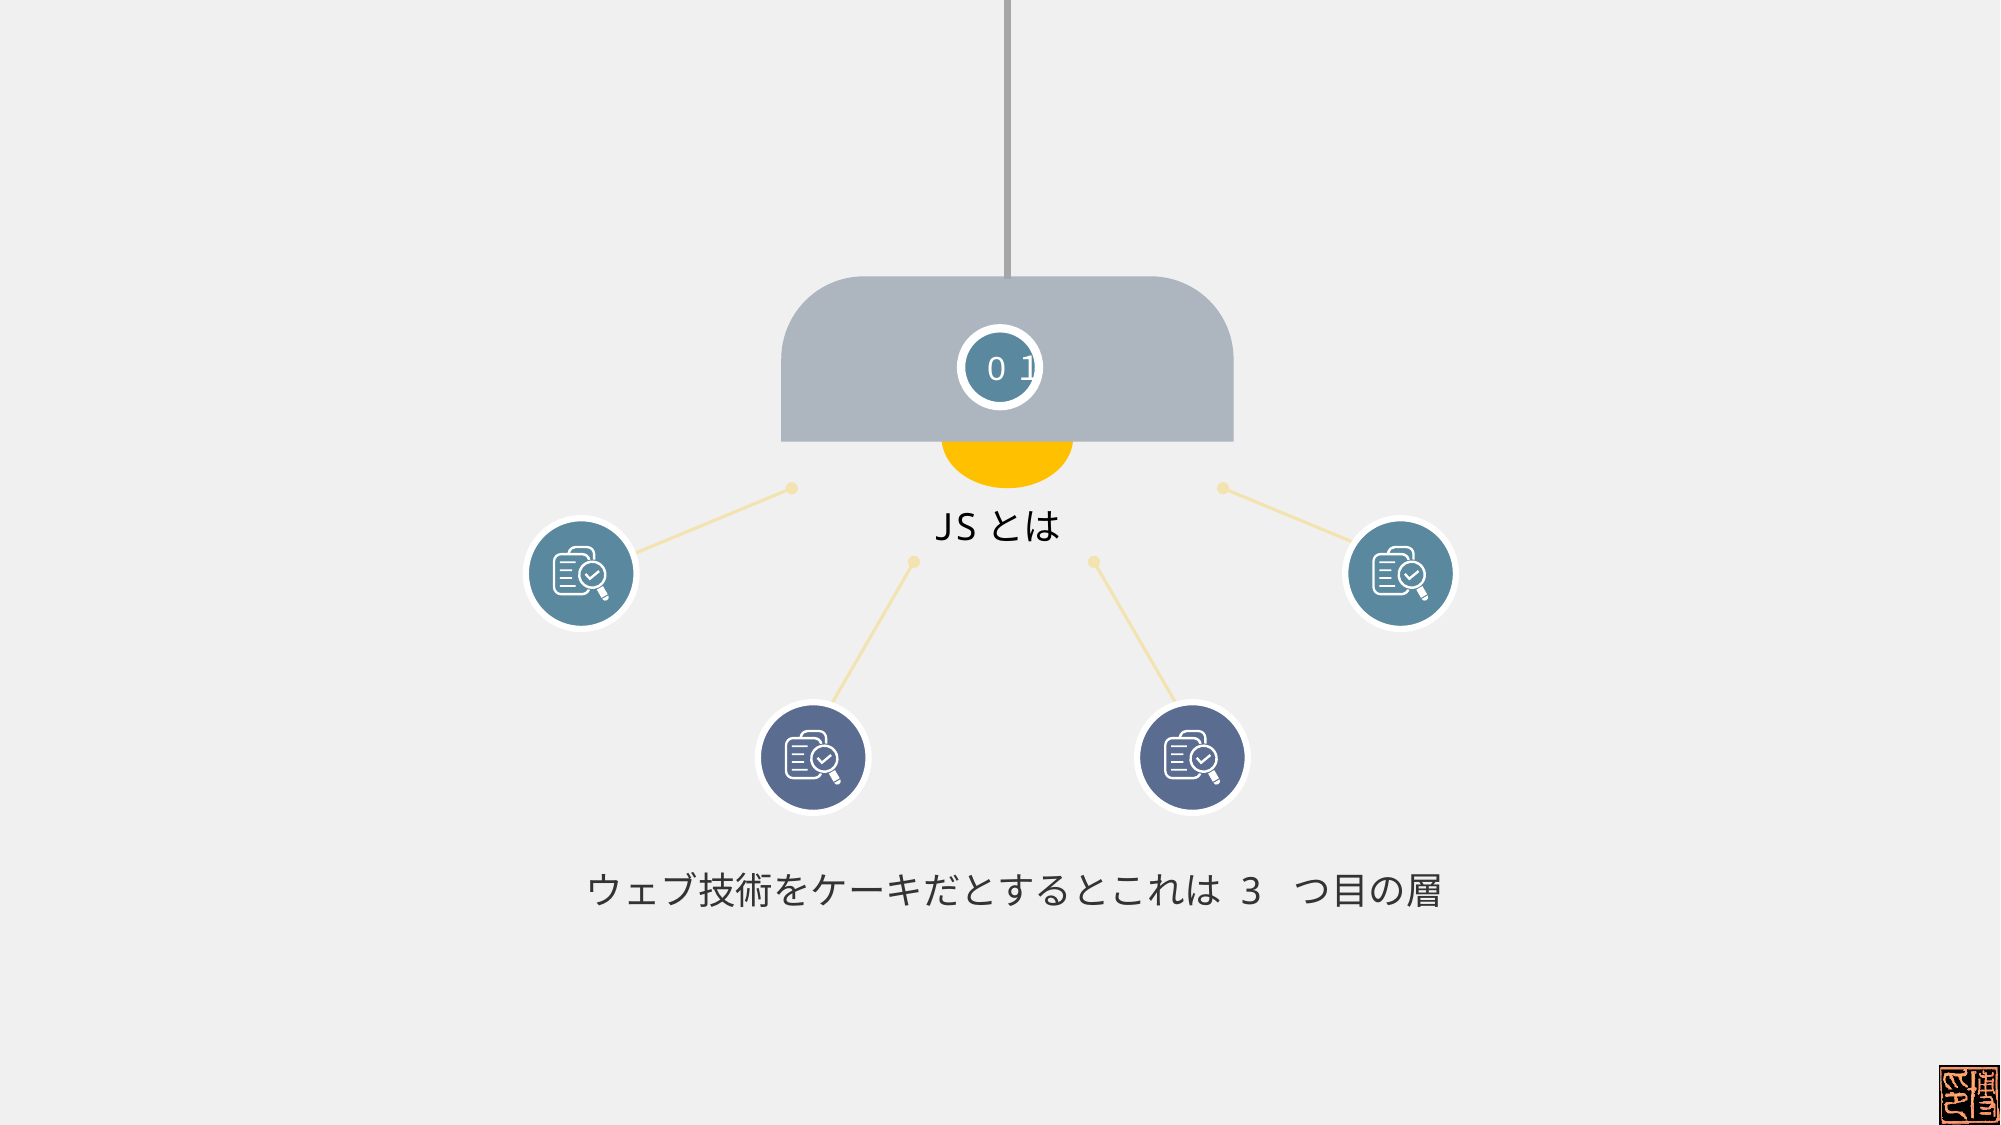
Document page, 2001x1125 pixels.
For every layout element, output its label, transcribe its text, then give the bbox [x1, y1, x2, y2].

text_box ウェブ技術をケーキだとするとこれは 3 つ目の層 [571, 859, 1459, 920]
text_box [525, 0, 1456, 813]
picture [1939, 1065, 2000, 1125]
